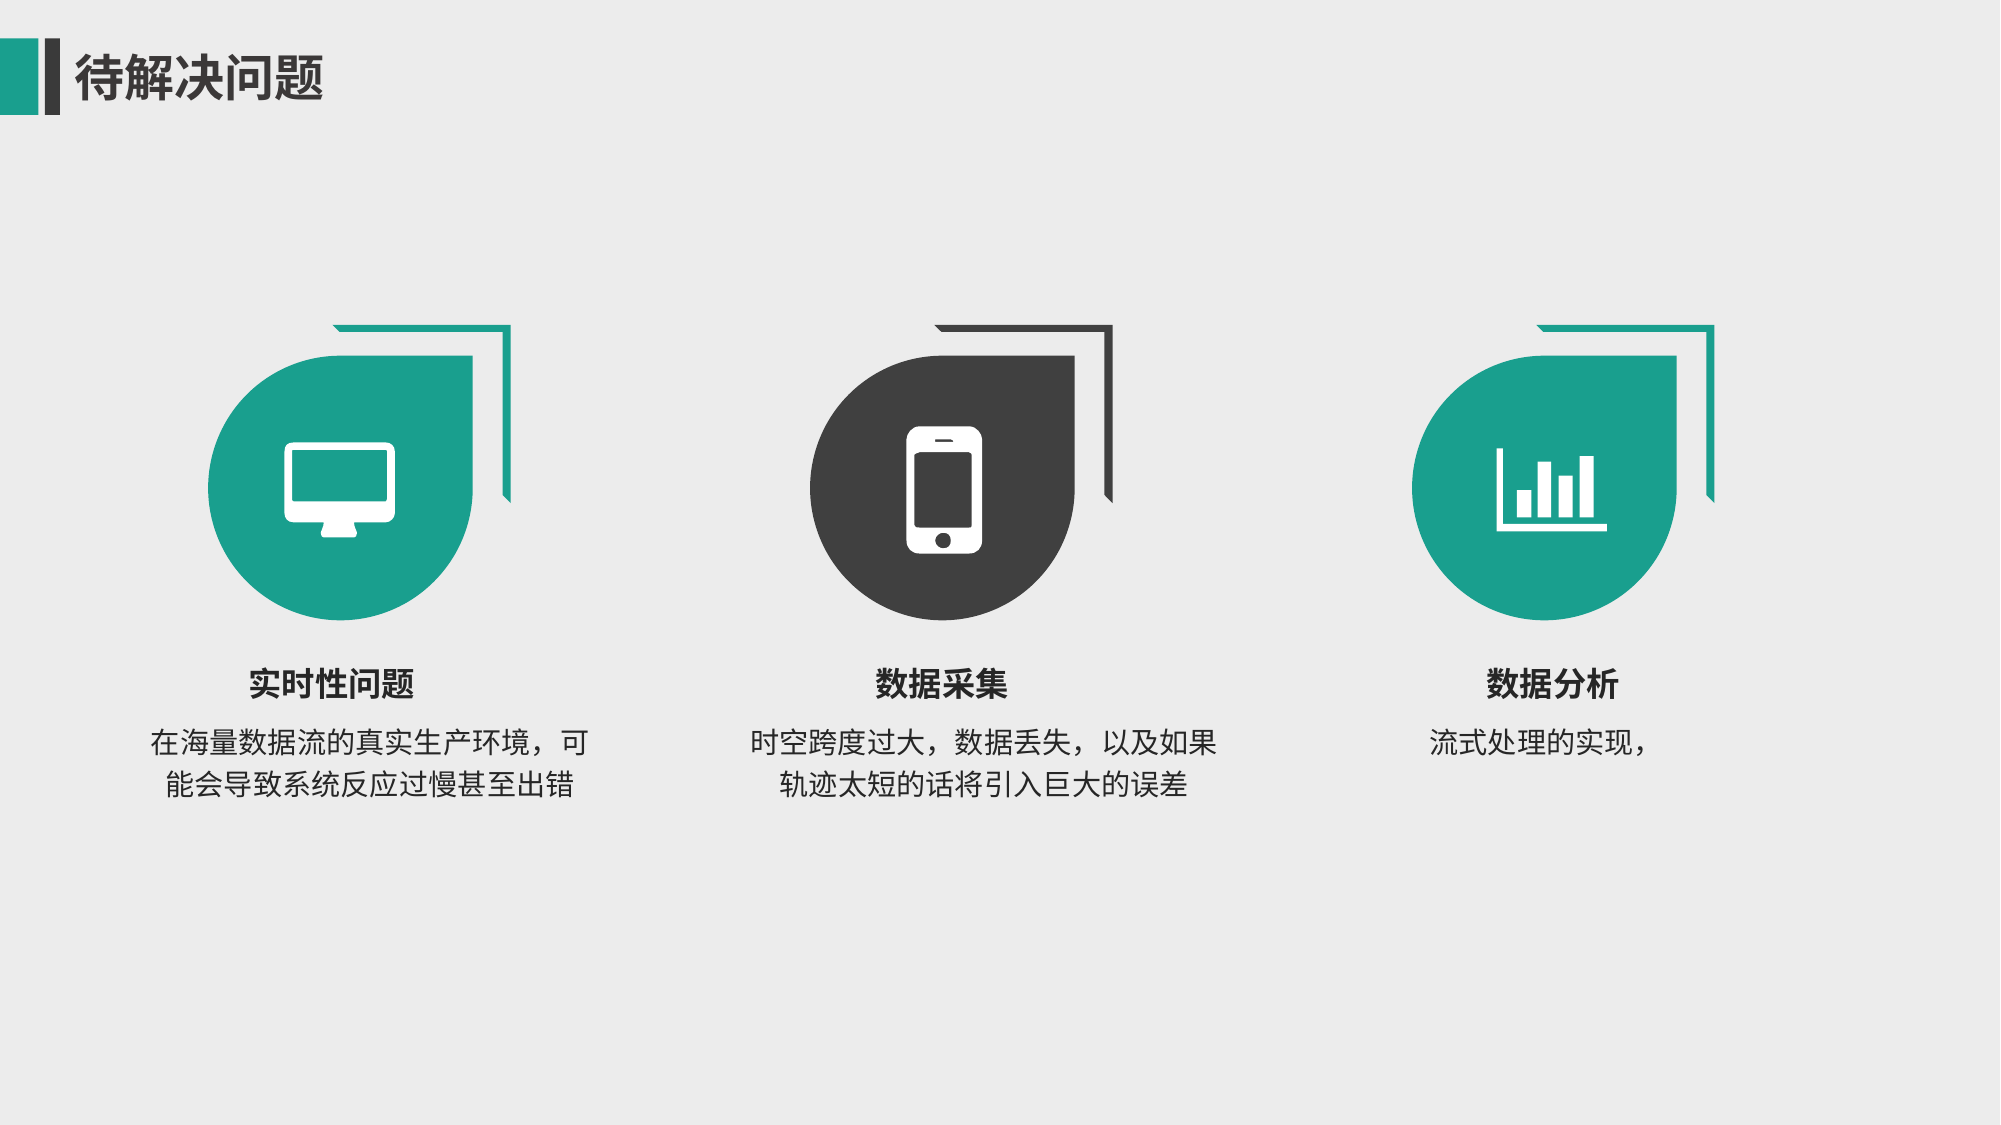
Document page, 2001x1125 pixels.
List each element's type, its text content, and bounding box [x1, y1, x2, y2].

text_box 数据采集 [813, 656, 1072, 711]
text_box 流式处理的实现， [1351, 717, 1742, 800]
text_box [809, 354, 1076, 622]
text_box 待解决问题 [59, 39, 509, 114]
text_box [207, 354, 474, 622]
text_box 在海量数据流的真实生产环境，可能会导致系统反应过慢甚至出错 [137, 717, 603, 800]
text_box 数据分析 [1424, 656, 1682, 711]
text_box [1411, 354, 1678, 622]
text_box [1533, 323, 1716, 506]
text_box [906, 426, 983, 554]
text_box [284, 442, 395, 538]
text_box [329, 323, 512, 506]
text_box [1496, 448, 1607, 532]
text_box 实时性问题 [202, 656, 461, 711]
text_box [931, 323, 1114, 506]
text_box 时空跨度过大，数据丢失，以及如果轨迹太短的话将引入巨大的误差 [744, 717, 1224, 954]
